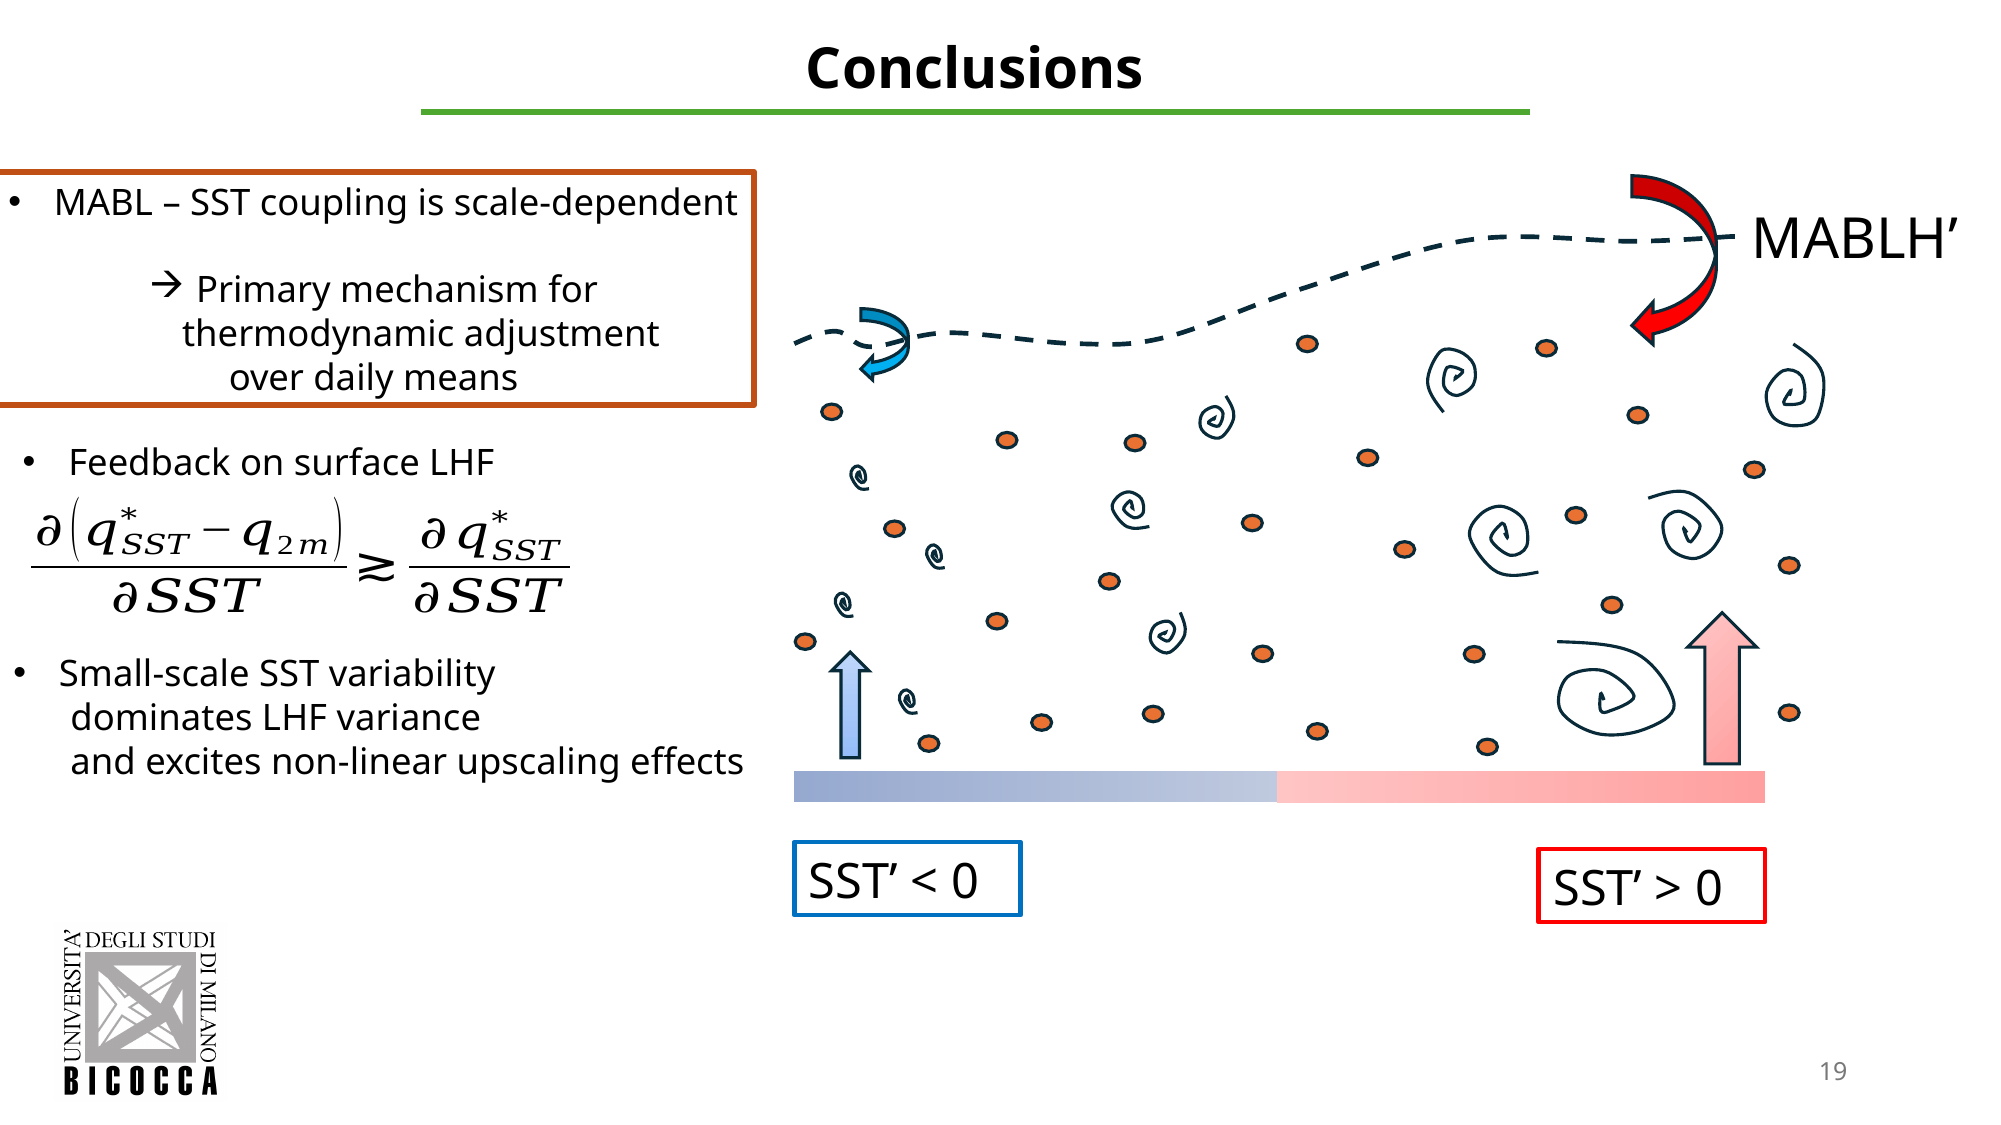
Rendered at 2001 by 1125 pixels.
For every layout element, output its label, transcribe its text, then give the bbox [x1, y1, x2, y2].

text_box [1123, 433, 1147, 453]
text_box [793, 632, 817, 652]
text_box SST’ < 0 [794, 842, 1021, 916]
text_box [1534, 338, 1559, 358]
text_box [1251, 644, 1275, 664]
text_box [849, 464, 870, 491]
text_box Feedback on surface LHF [7, 431, 510, 490]
text_box [882, 519, 907, 539]
text_box [793, 329, 905, 348]
text_box [1392, 540, 1417, 559]
text_box [1742, 460, 1766, 480]
picture [53, 922, 229, 1104]
text_box [1305, 722, 1330, 741]
text_box [1110, 490, 1150, 530]
text_box Small-scale SST variability dominates LHF variance and excites non-linear upscaling effects [0, 642, 761, 877]
text_box [1626, 405, 1650, 425]
text_box [1141, 704, 1165, 724]
text_box [1777, 703, 1801, 723]
text_box [917, 734, 941, 753]
text_box [1276, 770, 1766, 804]
text_box [1556, 640, 1676, 737]
text_box MABL – SST coupling is scale-dependent Primary mechanism for thermodynamic adjustment over daily means [0, 171, 754, 405]
text_box [1467, 504, 1539, 577]
text_box [833, 591, 854, 619]
text_box [1600, 595, 1624, 615]
text_box [985, 611, 1009, 631]
text_box [910, 235, 1708, 346]
text_box [925, 543, 946, 570]
text_box [1764, 342, 1826, 428]
text_box [1683, 610, 1761, 766]
text_box [1148, 611, 1187, 655]
text_box [1629, 174, 1718, 348]
text_box [1462, 644, 1486, 664]
text_box [1426, 347, 1478, 414]
text_box [1777, 556, 1801, 575]
text_box [827, 649, 873, 760]
text_box [995, 430, 1019, 450]
slide_number 19 [1412, 1042, 1863, 1103]
text_box [1029, 713, 1054, 732]
text_box [1718, 234, 1740, 240]
text_box [792, 769, 1283, 803]
text_box [1097, 572, 1121, 591]
text_box [858, 307, 910, 384]
text_box [1240, 513, 1264, 533]
text_box MABLH’ [1736, 194, 1982, 278]
text_box [1647, 489, 1724, 561]
text_box [1564, 505, 1588, 525]
text_box [1295, 334, 1319, 354]
text_box SST’ > 0 [1538, 849, 1765, 923]
text_box Conclusions [347, 24, 1604, 108]
text_box [820, 402, 844, 422]
text_box [1356, 448, 1380, 468]
text_box [1475, 737, 1500, 757]
text_box [1198, 395, 1236, 440]
text_box [897, 688, 918, 715]
